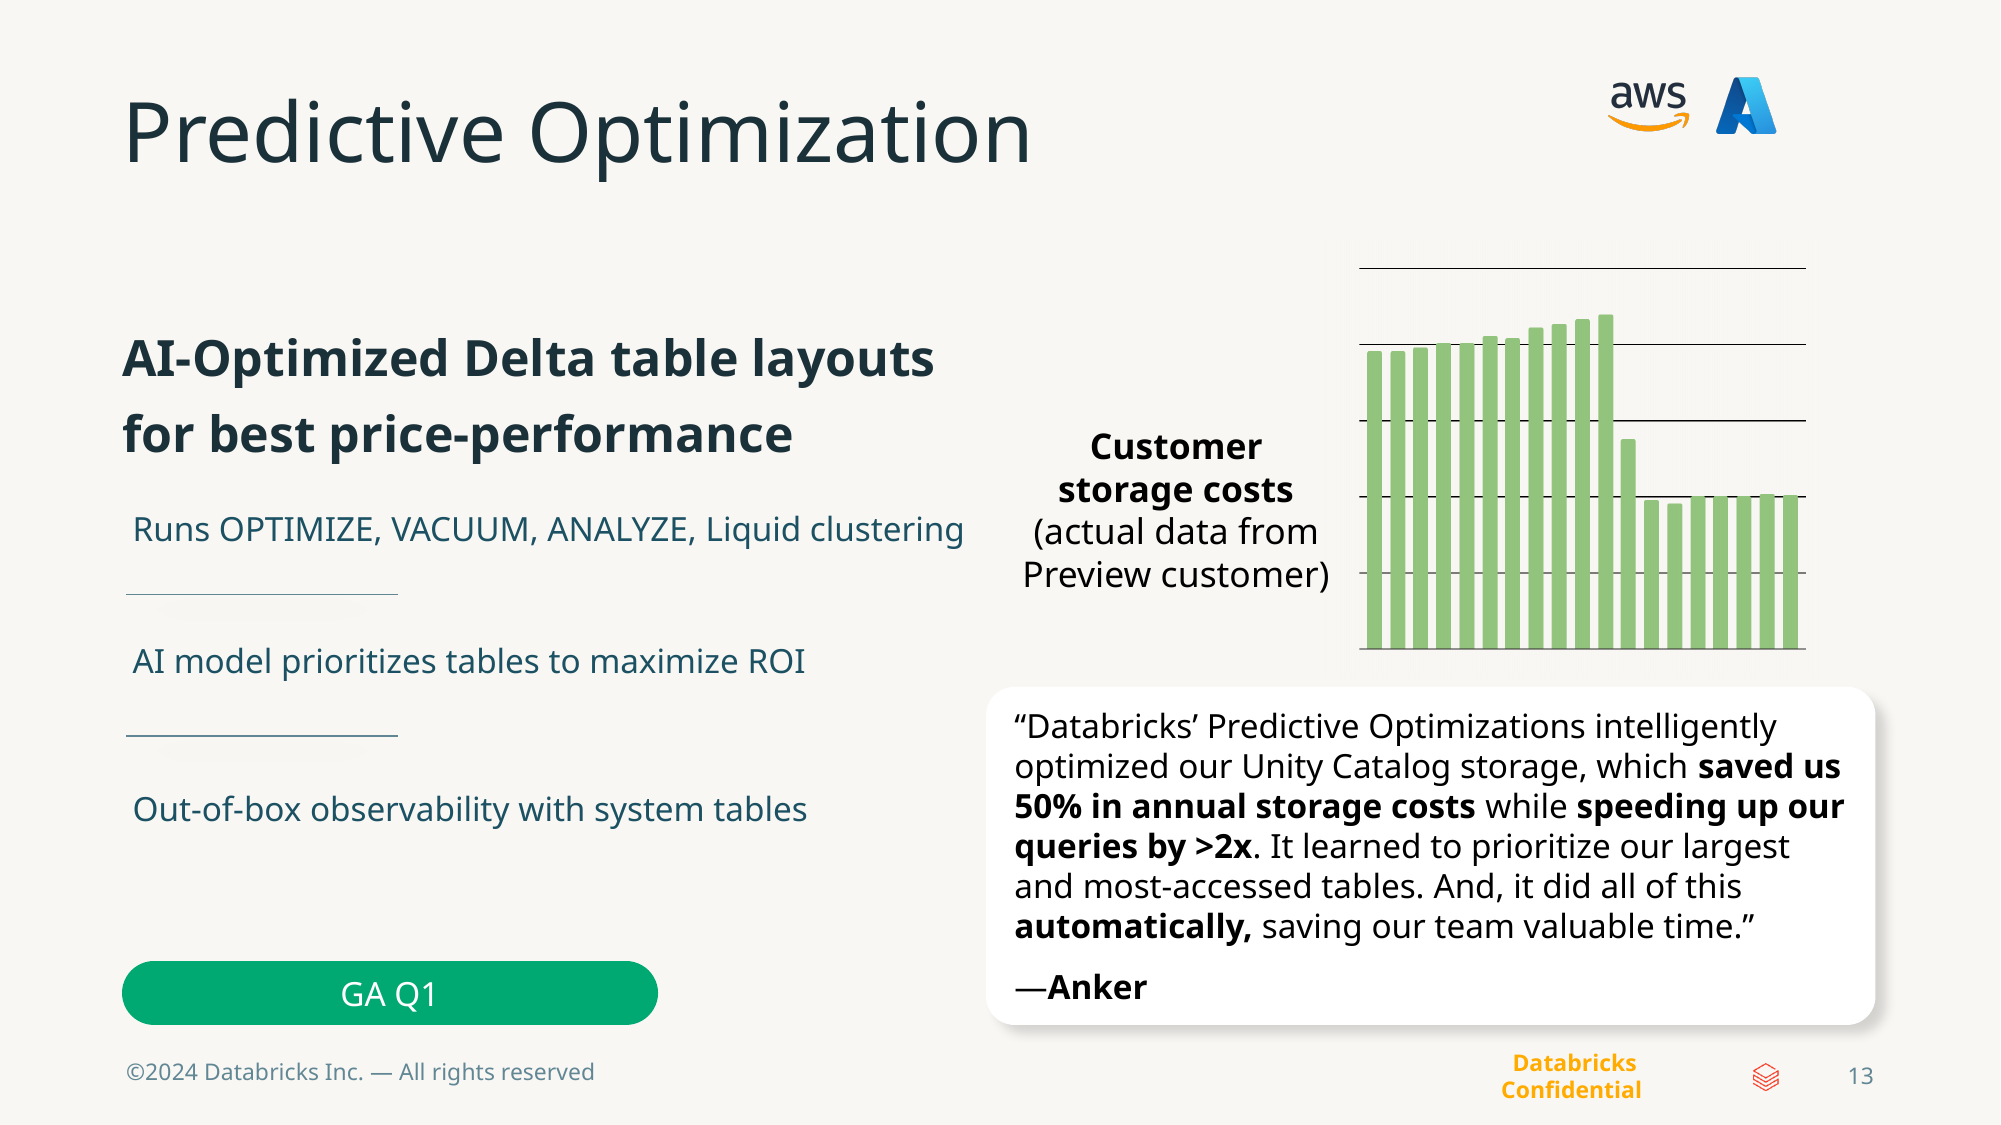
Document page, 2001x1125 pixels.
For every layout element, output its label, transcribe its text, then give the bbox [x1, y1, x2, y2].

picture [1750, 1061, 1781, 1093]
text_box AI model prioritizes tables to maximize ROI [126, 633, 993, 687]
picture [1592, 59, 1794, 151]
text_box GA Q1 [122, 961, 659, 1025]
text_box “Databricks’ Predictive Optimizations intelligently optimized our Unity Catalog storage, which saved us 50% in annual storage costs while speeding up our queries by >2x. It learned to prioritize our largest and most-accessed tables. And, it did all of this automatically, saving our team valuable time.” —Anker [986, 686, 1876, 1025]
text_box AI-Optimized Delta table layouts for best price-performance [122, 325, 1134, 463]
slide_number ‹#› [1820, 1061, 1875, 1093]
text_box Runs OPTIMIZE, VACUUM, ANALYZE, Liquid clustering [126, 501, 1000, 555]
text_box Customer storage costs (actual data from Preview customer) [1000, 404, 1317, 615]
text_box Databricks Confidential [1420, 1050, 1730, 1102]
text_box Out-of-box observability with system tables [126, 781, 986, 835]
picture [1322, 238, 1821, 679]
title Predictive Optimization [122, 87, 1872, 184]
